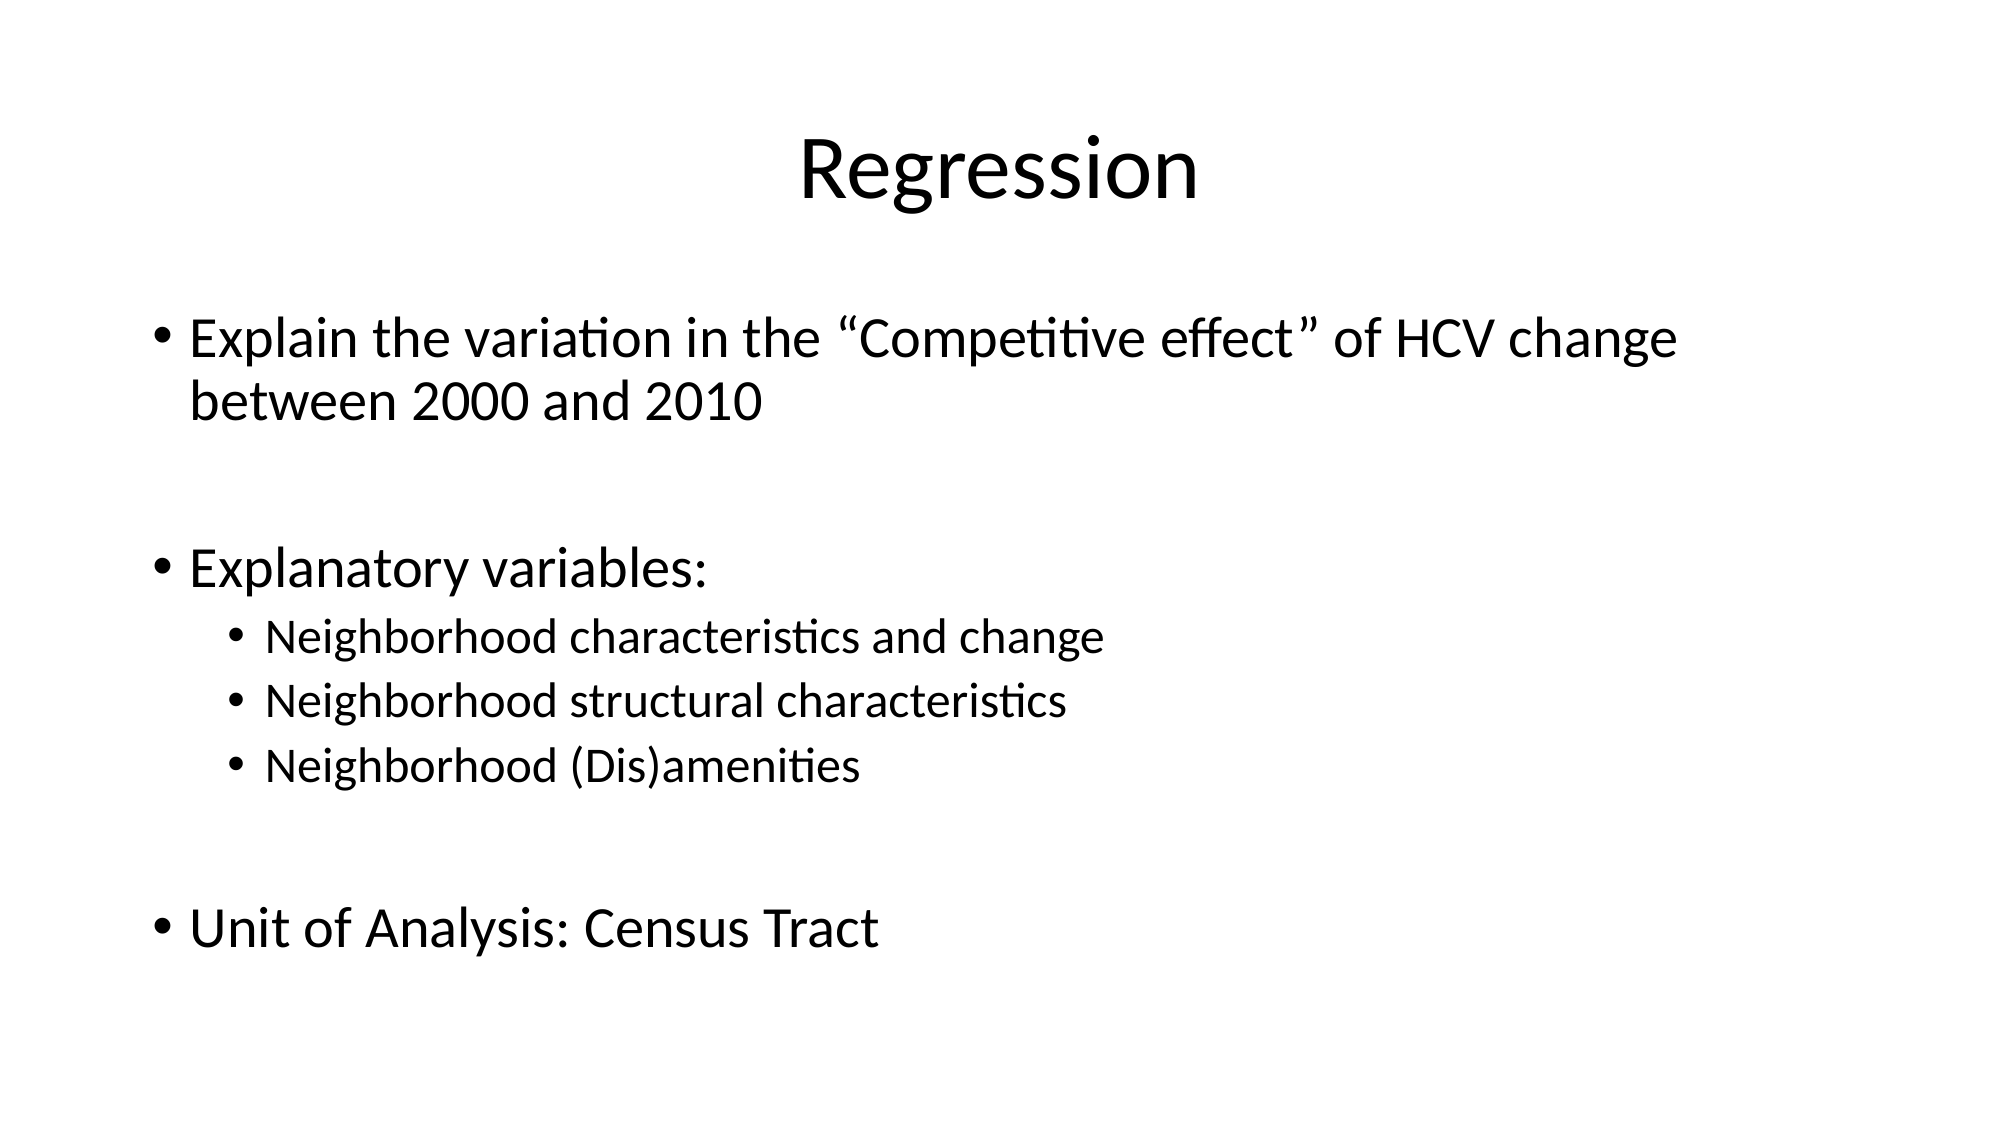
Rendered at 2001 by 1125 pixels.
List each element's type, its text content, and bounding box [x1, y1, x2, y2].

title Regression [137, 59, 1863, 278]
list Explain the variation in the “Competitive effect” of HCV change between 2000 and 2010 Explanatory variables: Neighborhood characteristics and change Neighborhood structural characteristics Neighborhood (Dis)amenities Unit of Analysis: Census Tract [137, 299, 1863, 1014]
